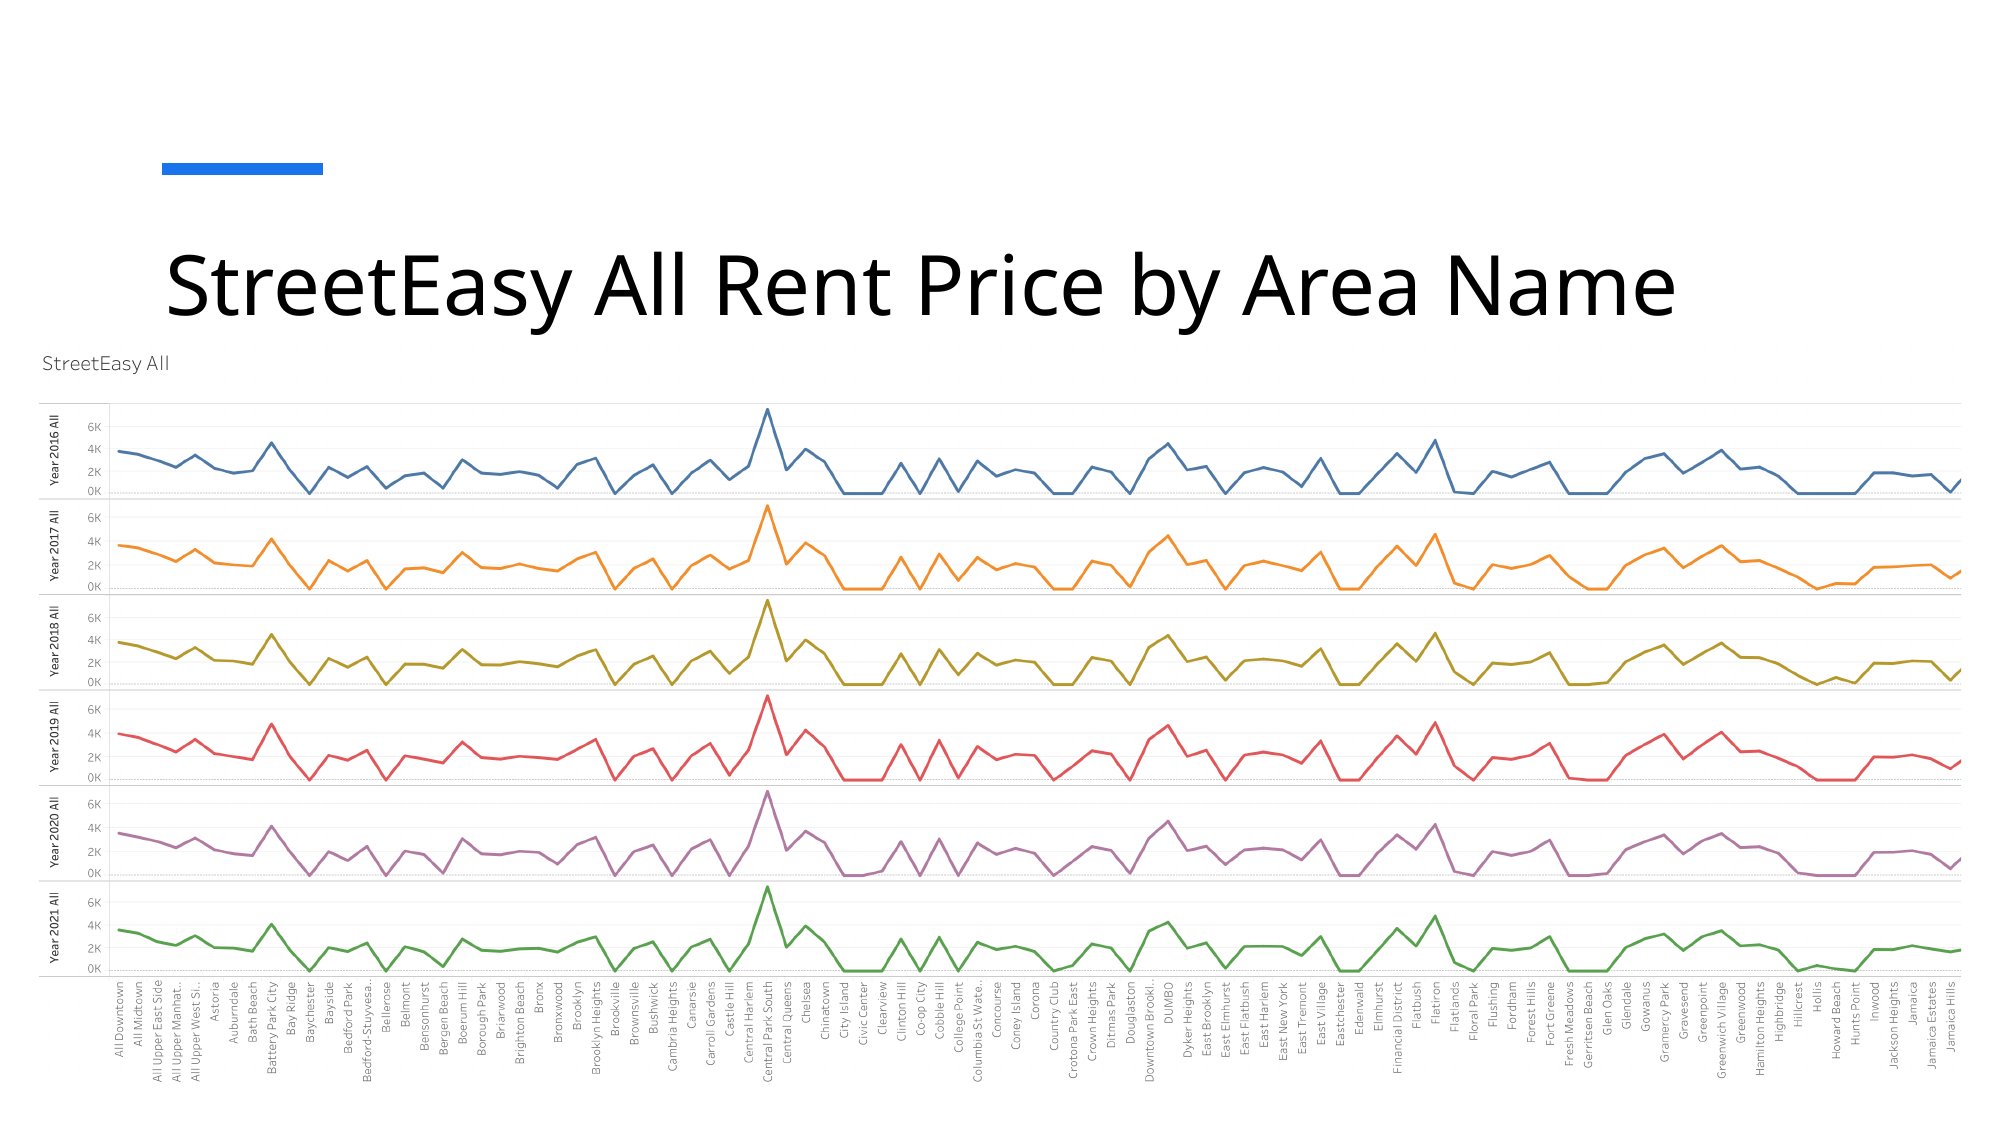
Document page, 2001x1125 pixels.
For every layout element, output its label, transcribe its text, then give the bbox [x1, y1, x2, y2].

title StreetEasy All Rent Price by Area Name [150, 224, 1850, 343]
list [38, 343, 1962, 1084]
